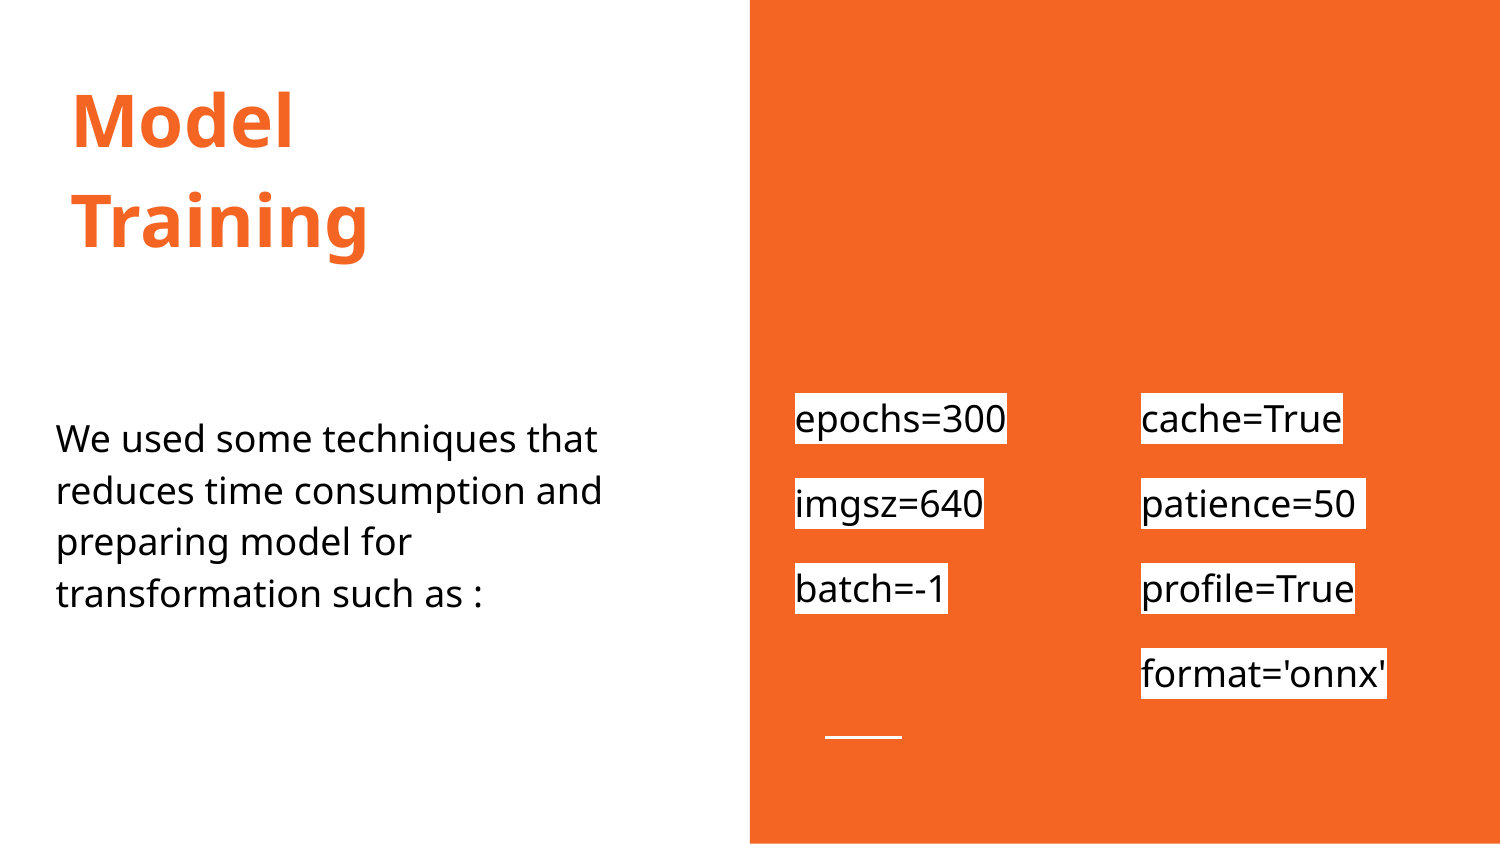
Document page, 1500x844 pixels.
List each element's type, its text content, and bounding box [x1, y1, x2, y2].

subtitle epochs=300 imgsz=640 batch=-1 [779, 463, 1125, 620]
subtitle We used some techniques that reduces time consumption and preparing model for transformation such as : [40, 320, 660, 703]
subtitle cache=True patience=50 profile=True format='onnx' [1125, 463, 1454, 620]
text_box Model Training [55, 46, 548, 278]
